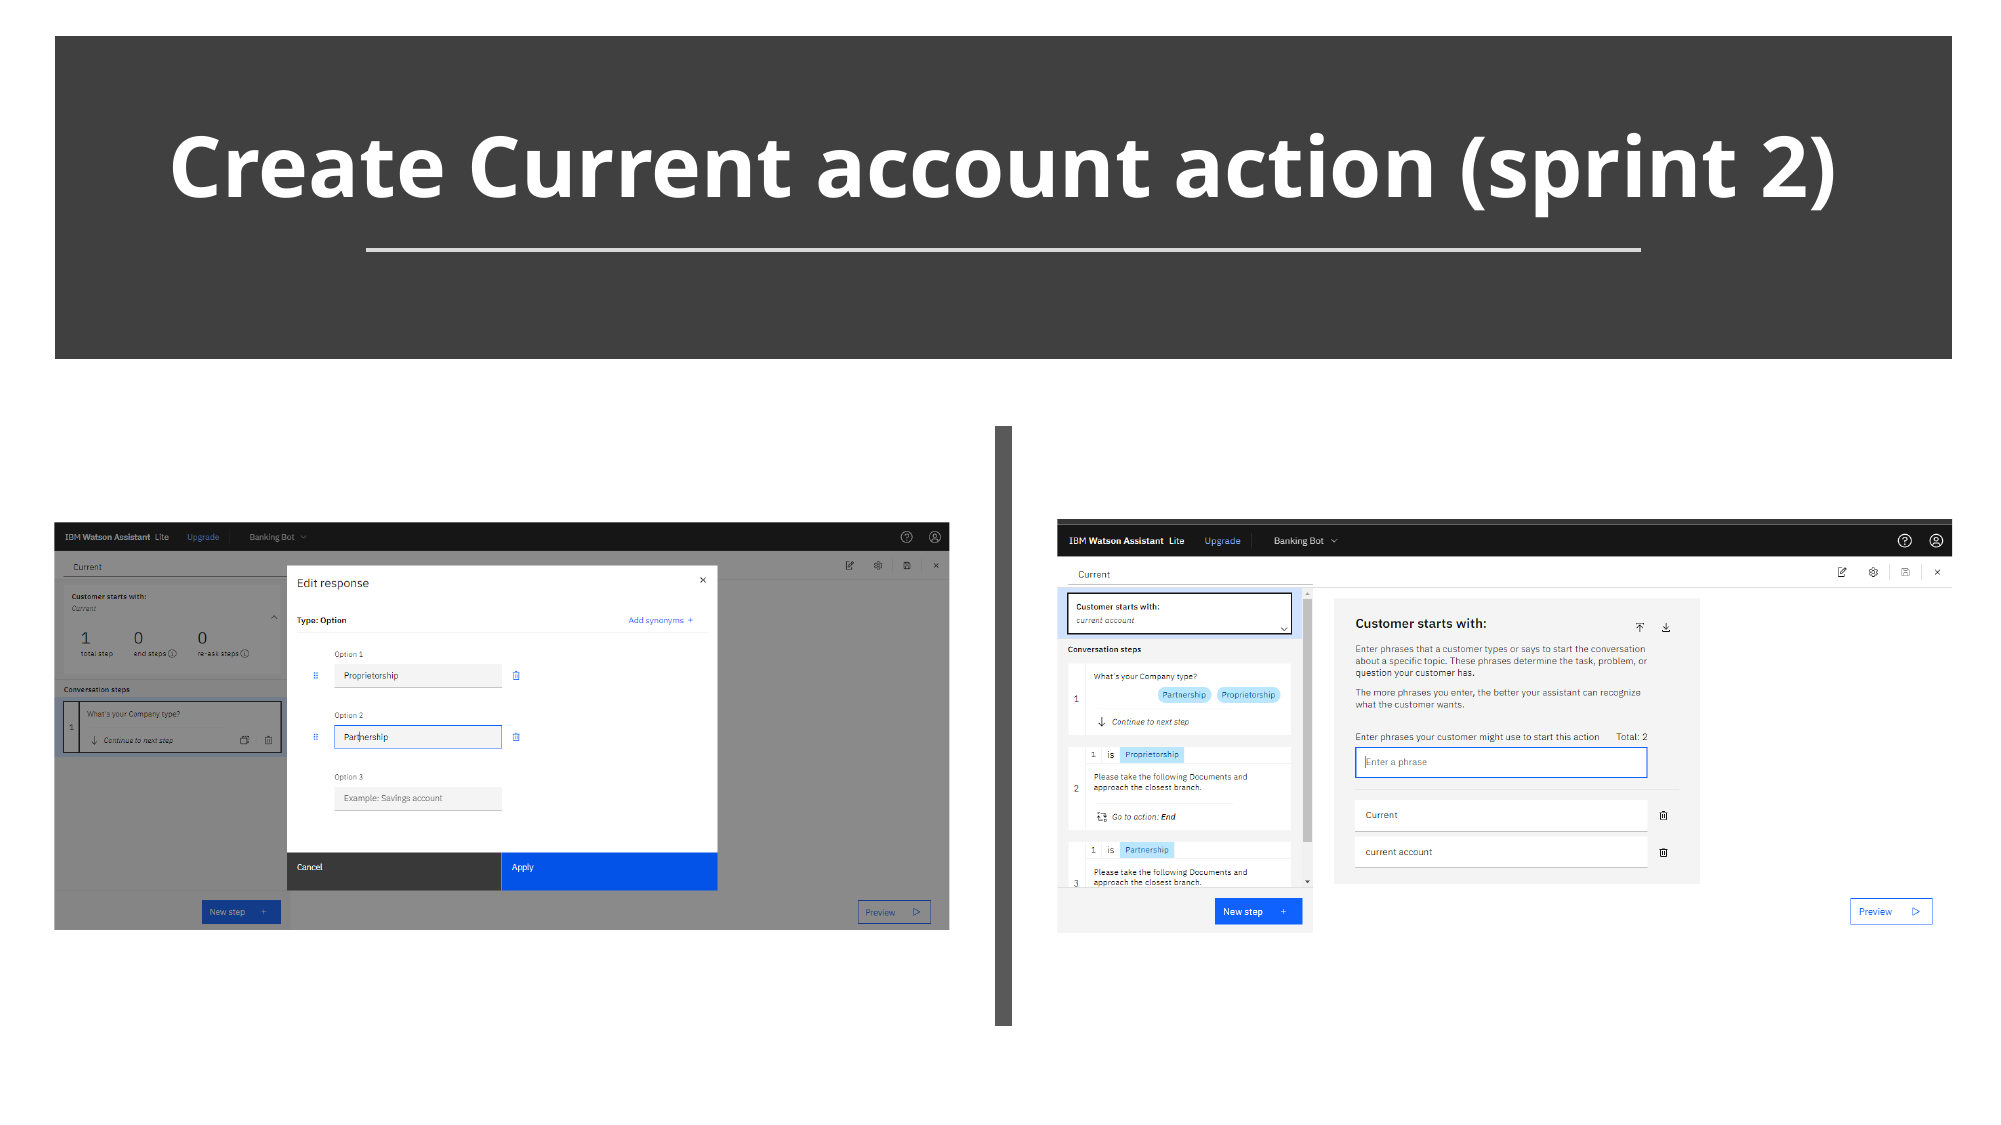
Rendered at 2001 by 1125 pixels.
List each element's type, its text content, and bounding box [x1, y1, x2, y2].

picture [1057, 519, 1953, 933]
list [54, 522, 950, 930]
text_box [64, 45, 1942, 350]
title Create Current account action (sprint 2) [89, 71, 1917, 224]
